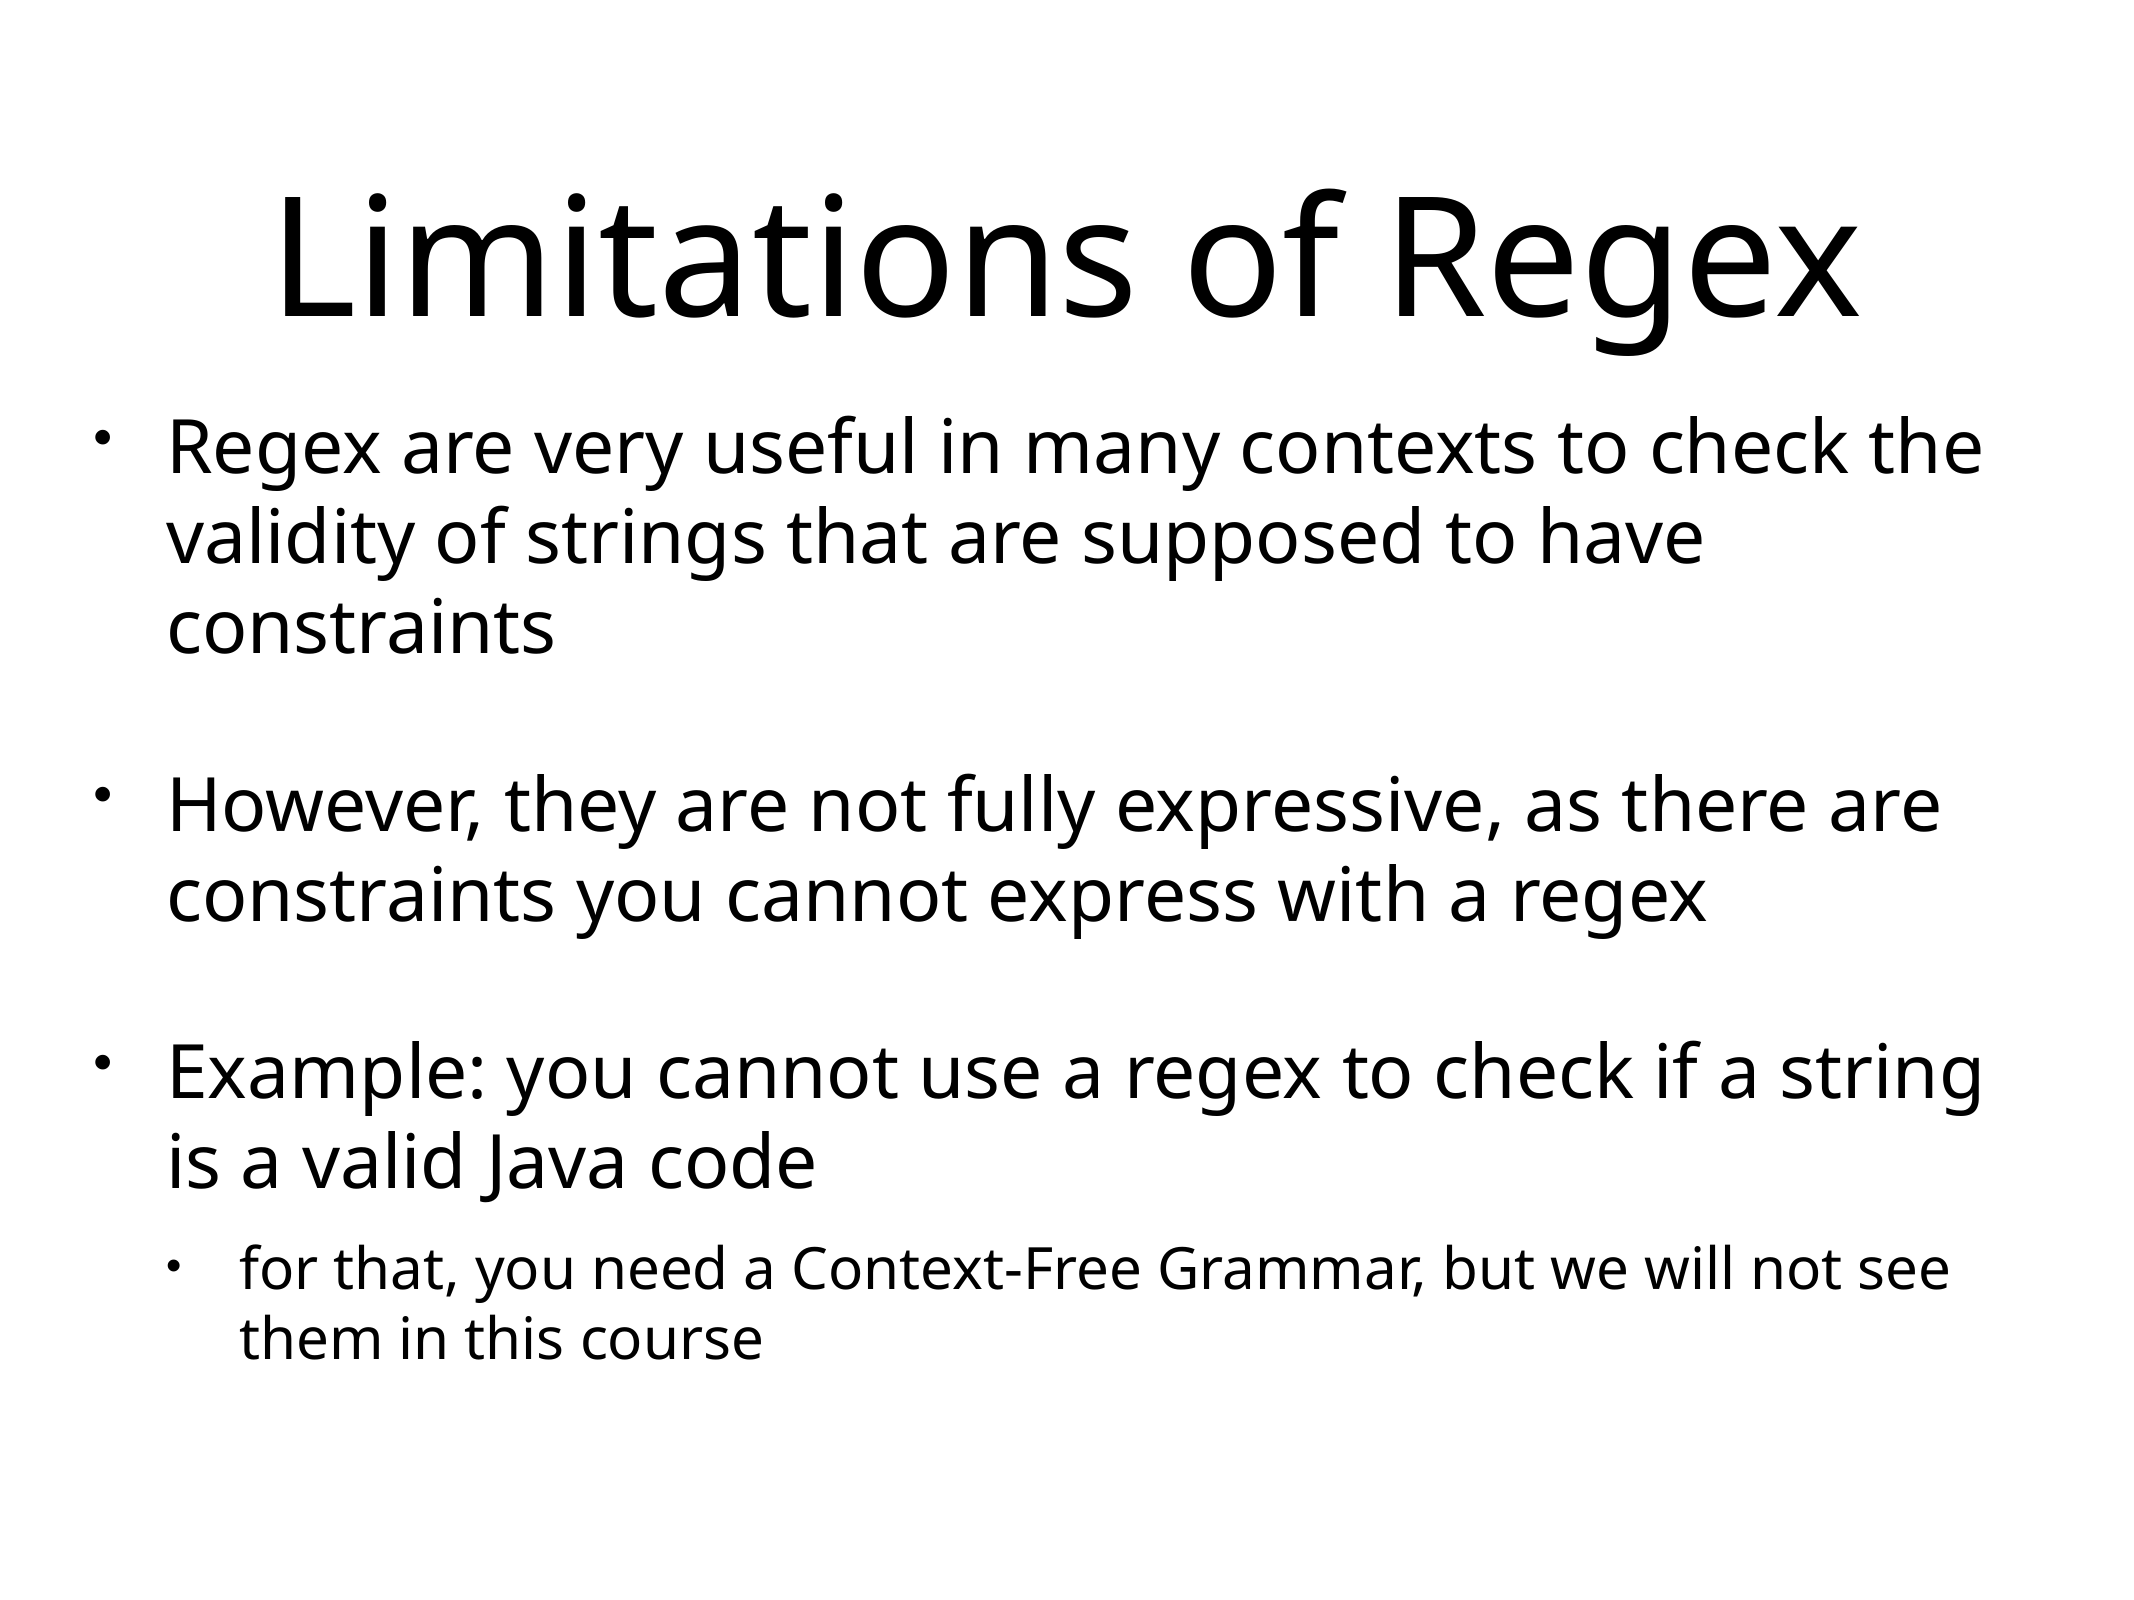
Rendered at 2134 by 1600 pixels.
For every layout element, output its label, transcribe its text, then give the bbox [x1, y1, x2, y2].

list Regex are very useful in many contexts to check the validity of strings that are supposed to have constraints However, they are not fully expressive, as there are constraints you cannot express with a regex Example: you cannot use a regex to check if a string is a valid Java code for that, you need a Context-Free Grammar, but we will not see them in this course [84, 426, 2063, 1521]
title Limitations of Regex [155, 72, 1978, 426]
